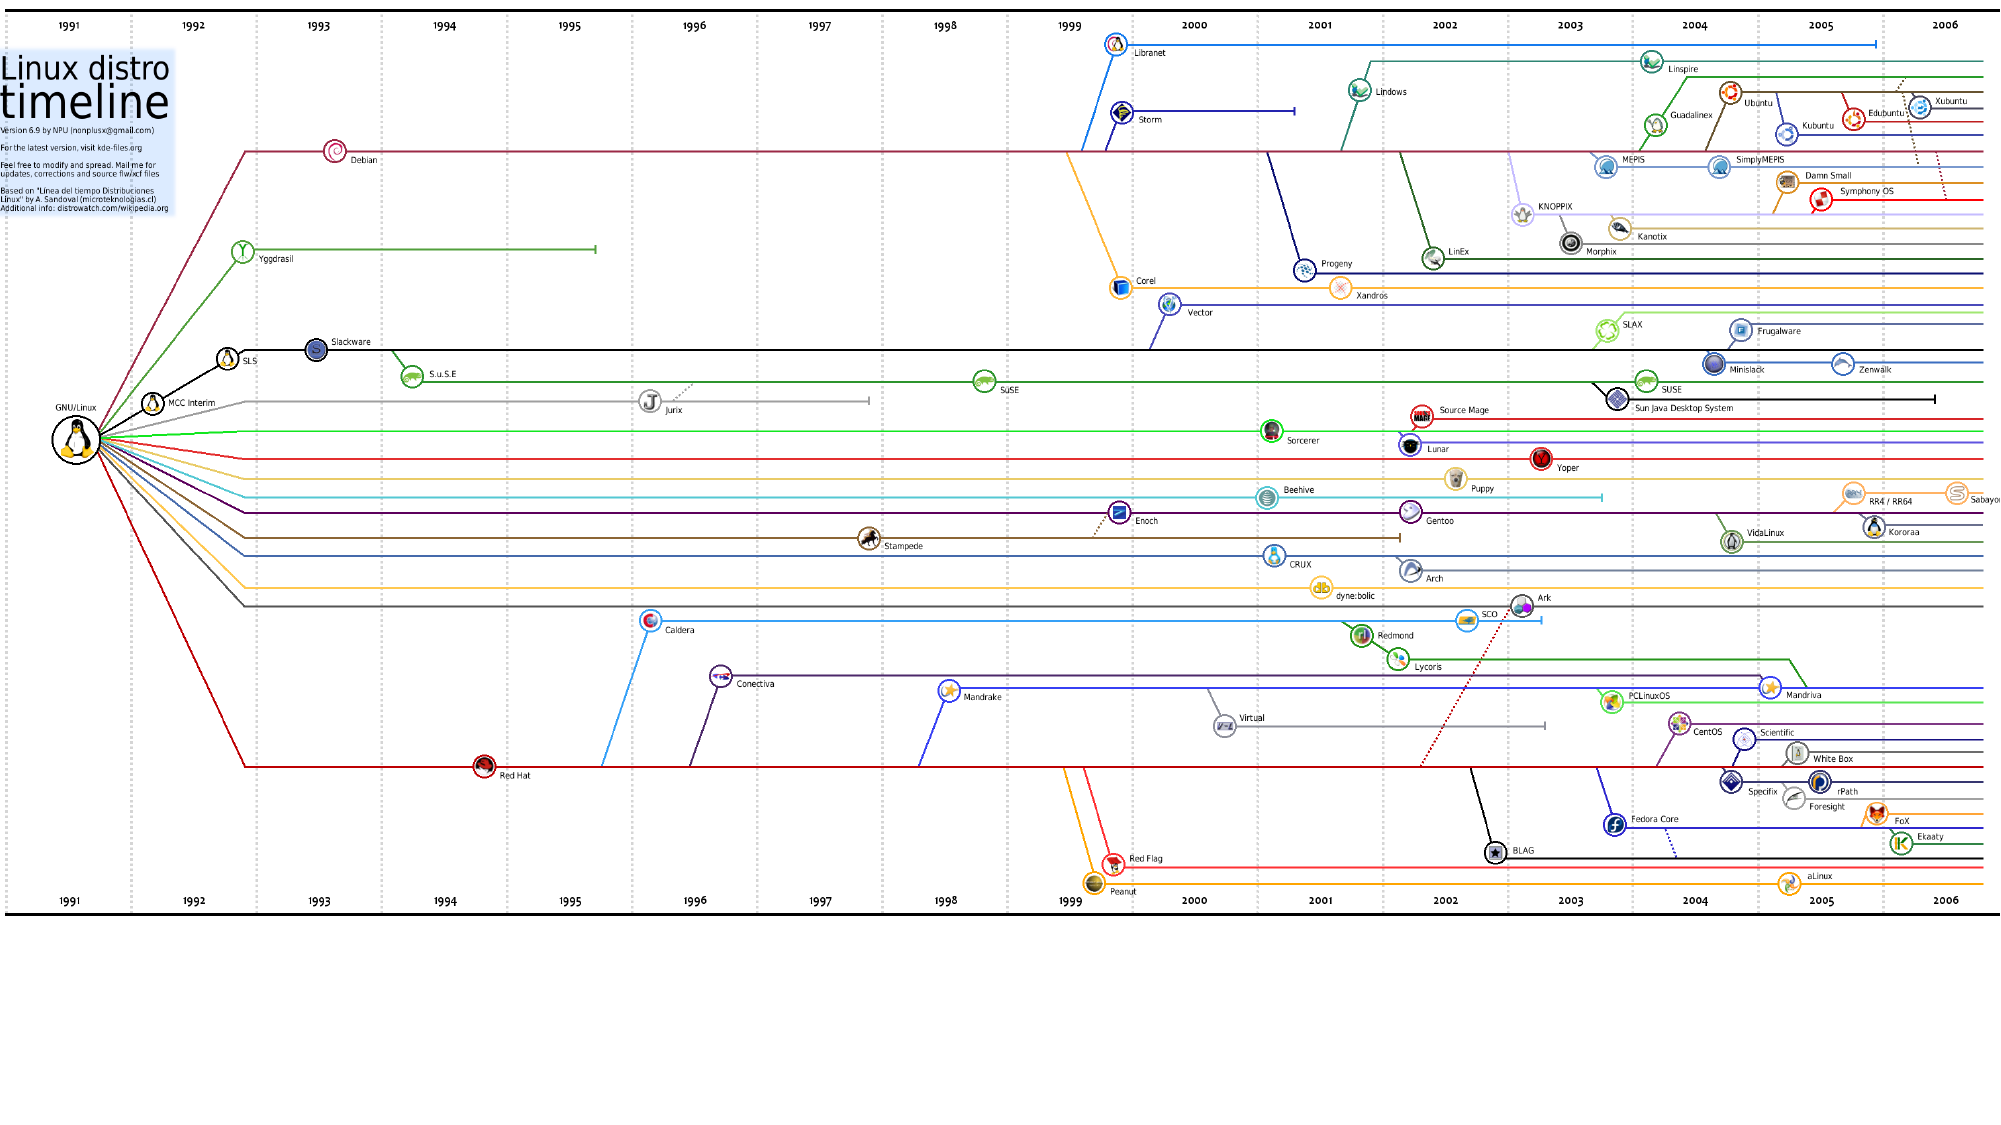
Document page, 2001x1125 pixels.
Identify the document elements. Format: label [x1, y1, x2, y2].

picture [0, 0, 2000, 926]
